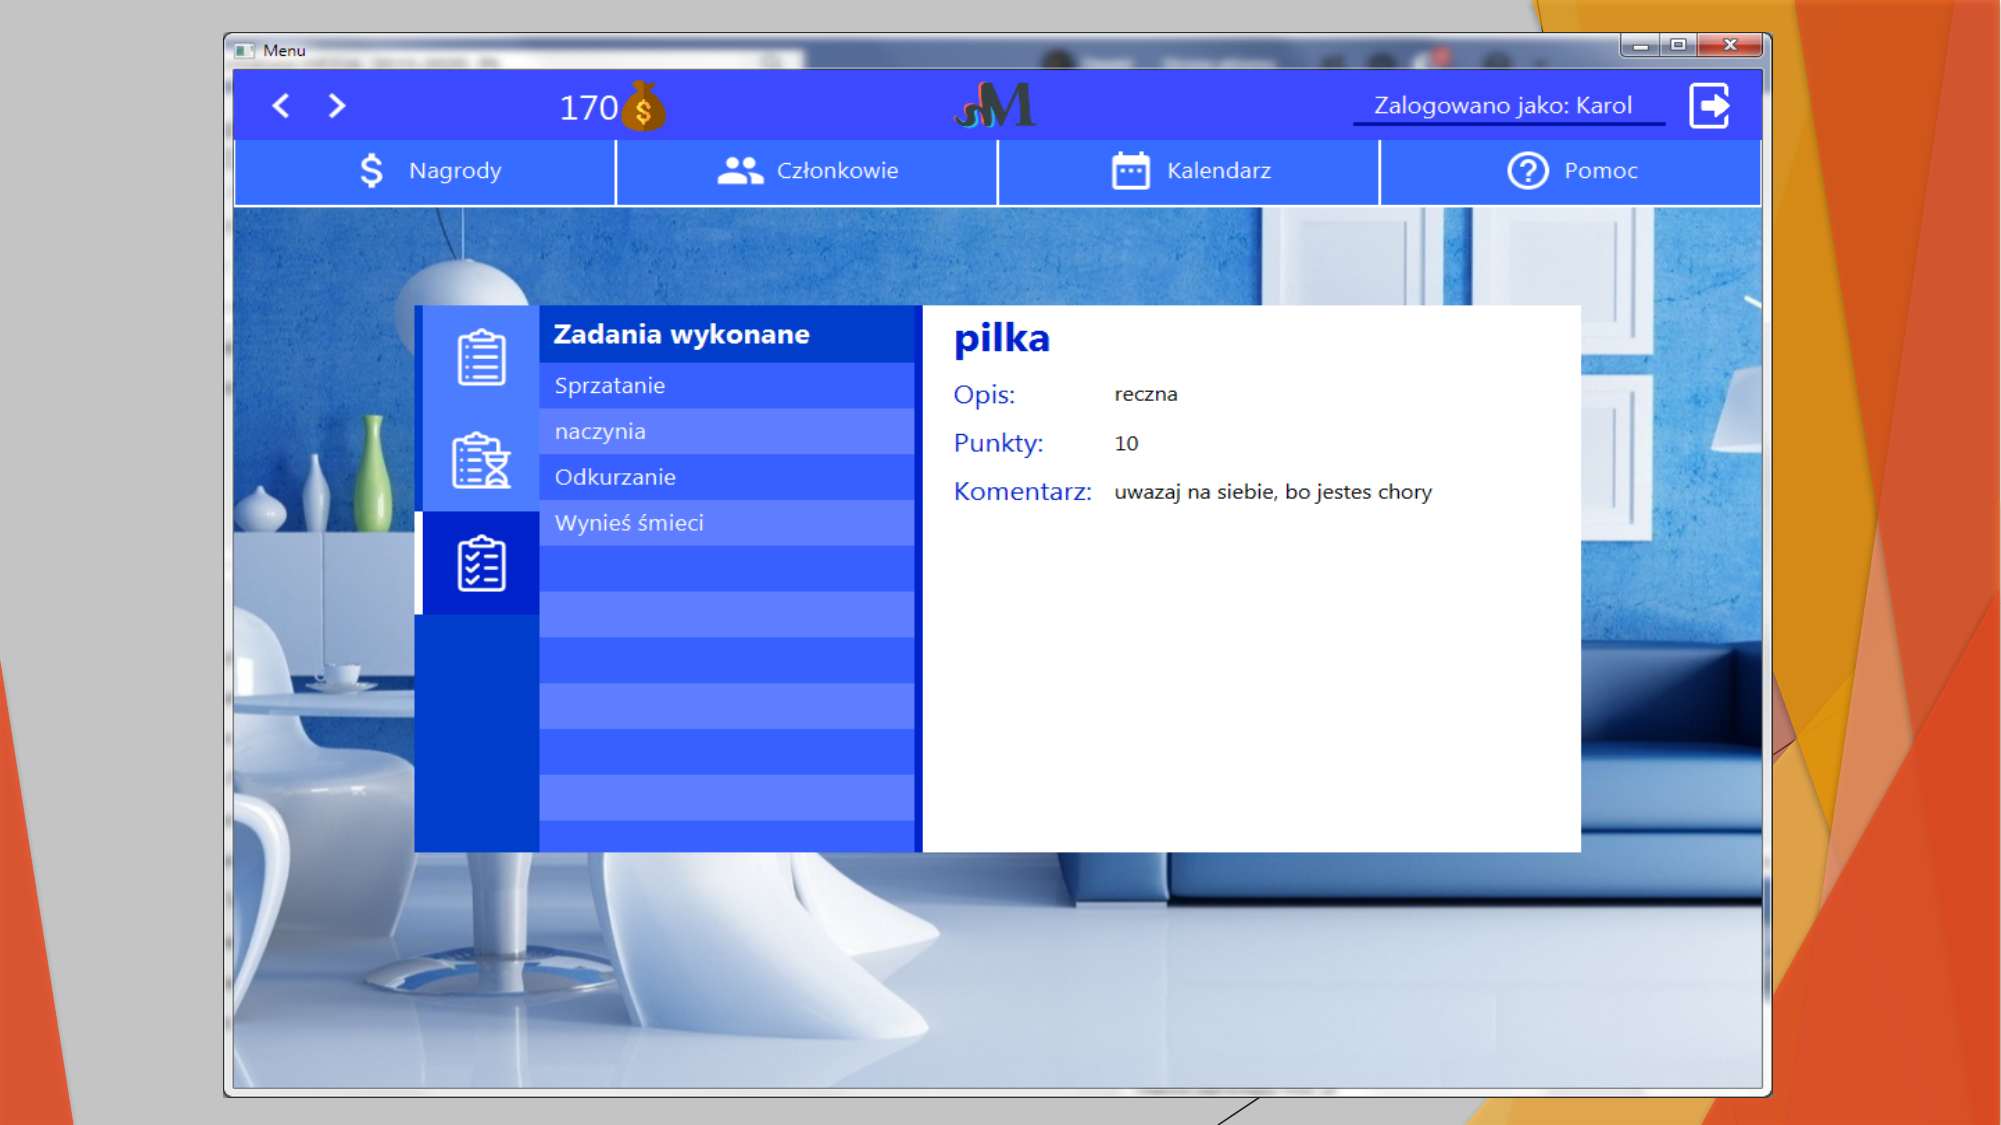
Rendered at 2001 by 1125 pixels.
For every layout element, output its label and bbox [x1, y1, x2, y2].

picture [222, 31, 1773, 1098]
